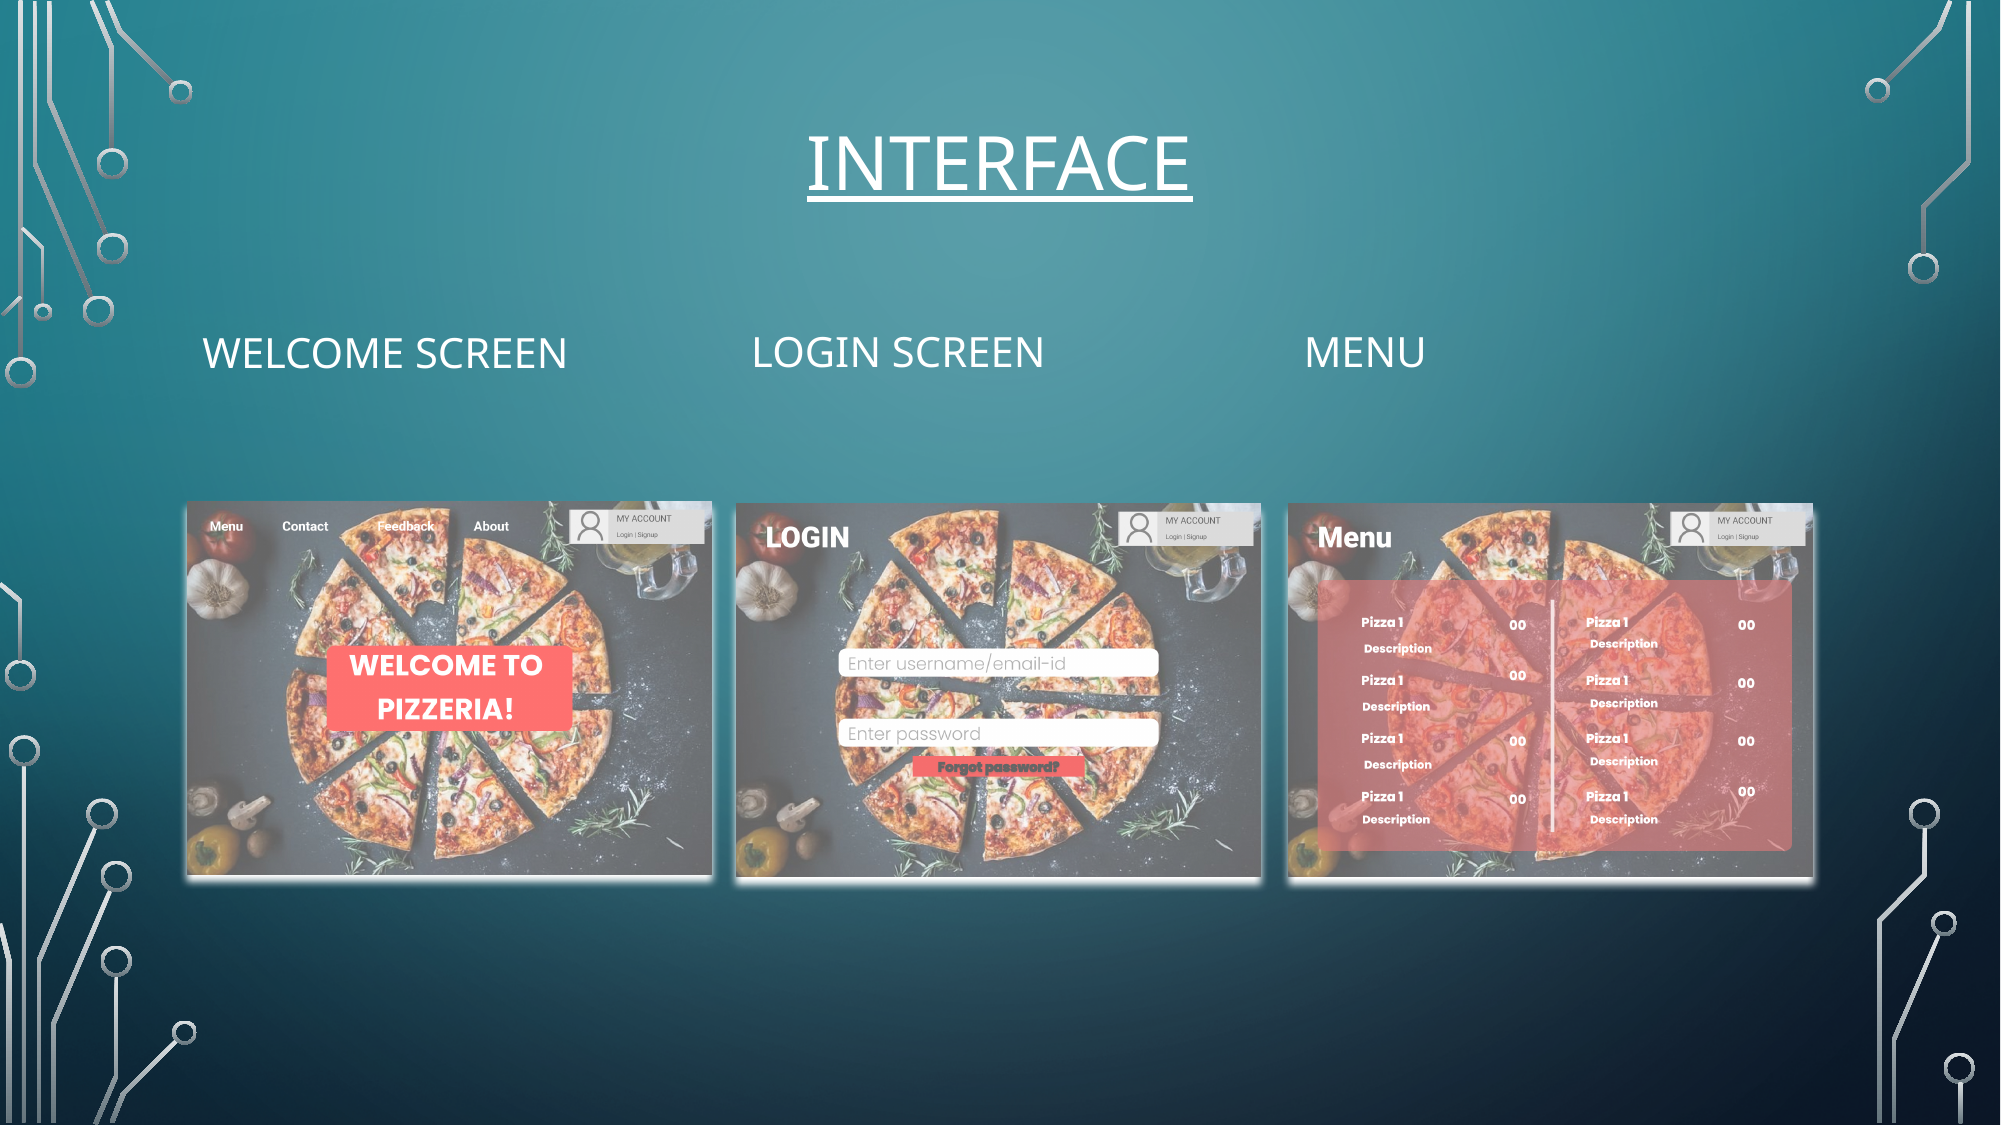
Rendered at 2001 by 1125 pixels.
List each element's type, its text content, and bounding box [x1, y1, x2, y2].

picture [186, 501, 712, 876]
title Interface [187, 99, 1813, 233]
list Welcome screen [187, 290, 712, 386]
list Login screen [736, 289, 1262, 385]
list menu [1288, 289, 1813, 385]
picture [735, 503, 1261, 877]
picture [1288, 503, 1813, 877]
